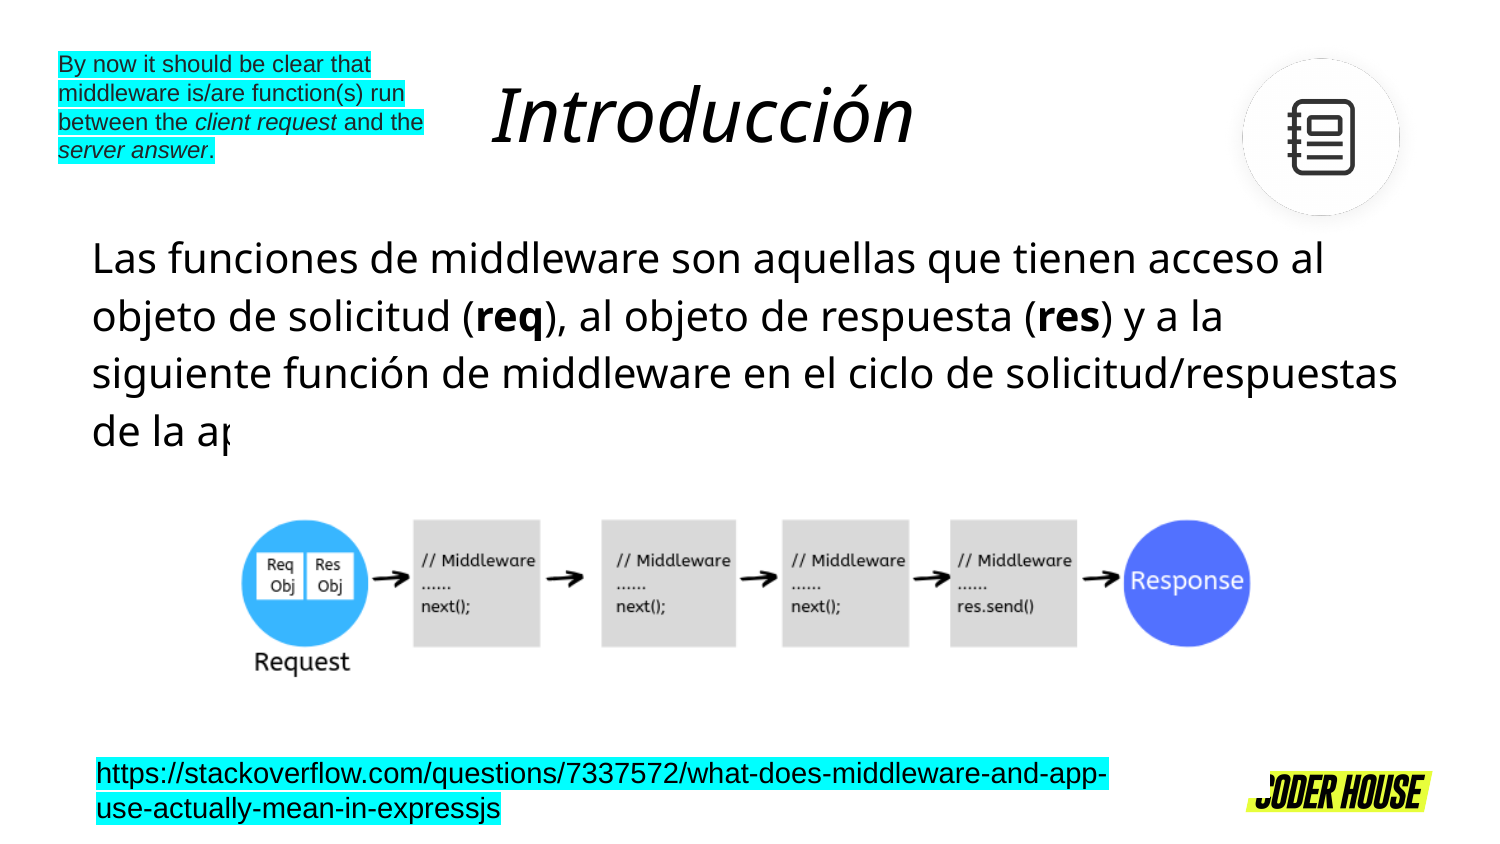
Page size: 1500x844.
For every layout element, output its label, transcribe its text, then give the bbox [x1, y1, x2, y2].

picture [1223, 39, 1419, 235]
text_box Introducción [493, 52, 1170, 178]
text_box By now it should be clear that middleware is/are function(s) run between the client request and the server answer. [43, 33, 493, 179]
picture [230, 401, 1437, 819]
text_box https://stackoverflow.com/questions/7337572/what-does-middleware-and-app-use-actually-mean-in-expressjs [81, 739, 1154, 839]
text_box Las funciones de middleware son aquellas que tienen acceso al objeto de solicitud (req), al objeto de respuesta (res) y a la siguiente función de middleware en el ciclo de solicitud/respuestas de la aplicación (next) [76, 209, 1424, 415]
